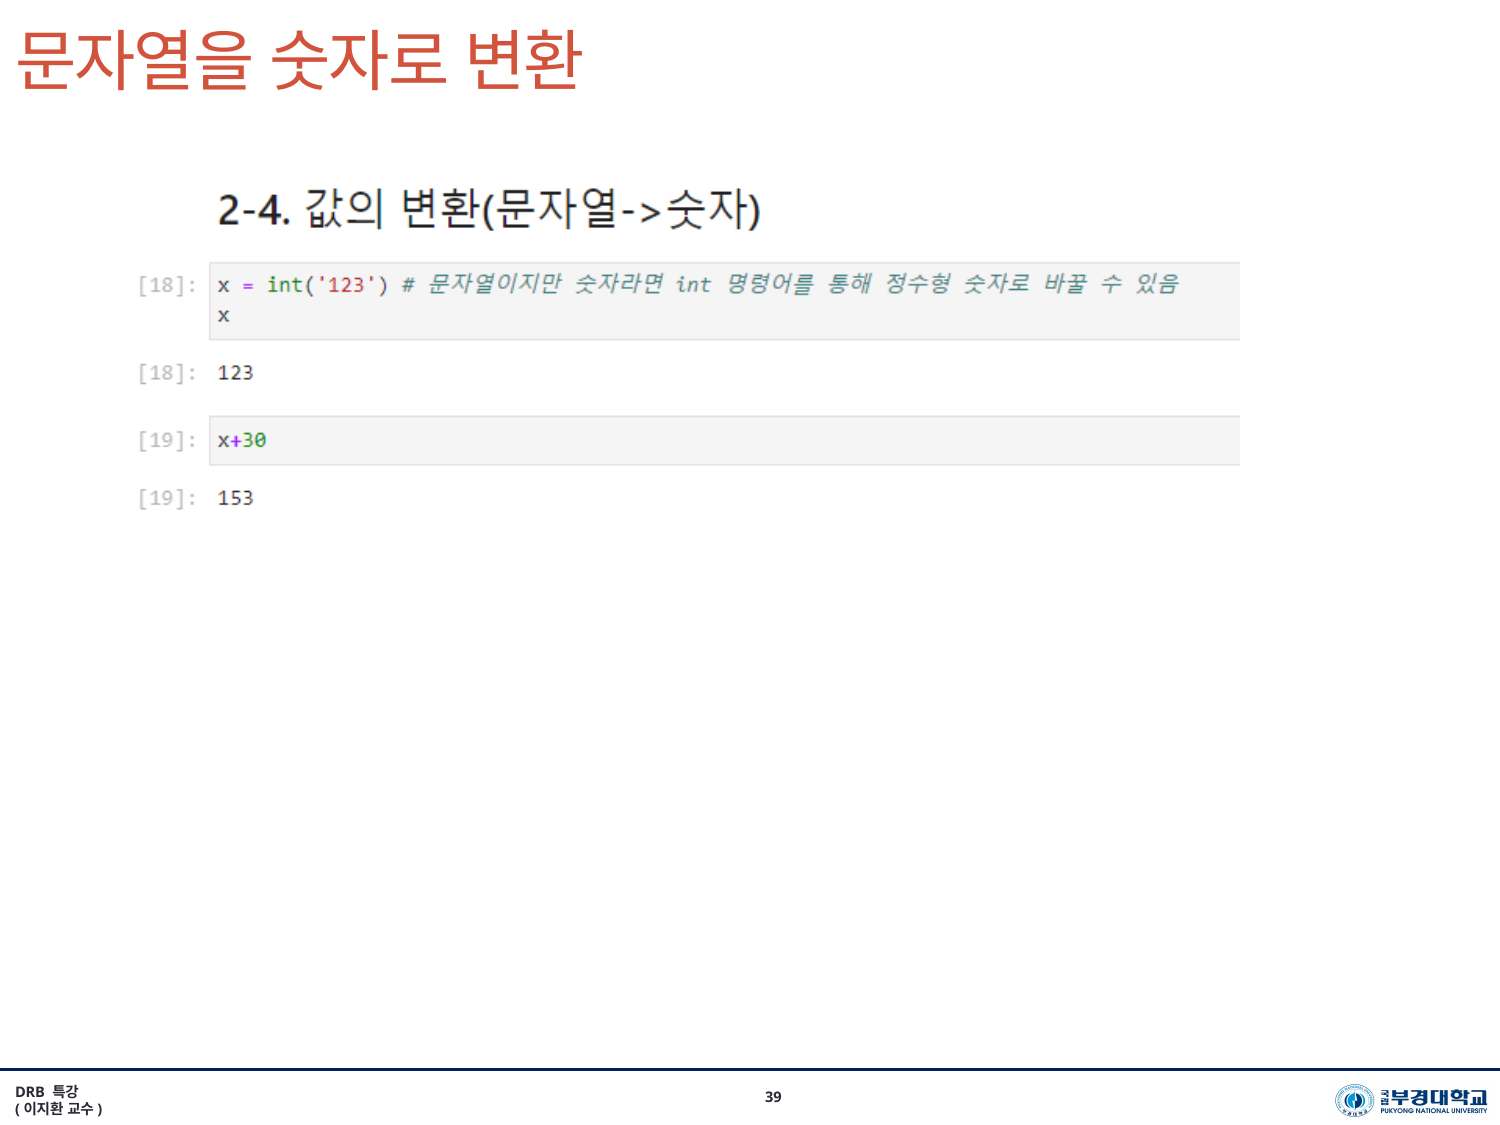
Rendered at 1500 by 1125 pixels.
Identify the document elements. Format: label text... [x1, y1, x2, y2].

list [114, 159, 1240, 538]
slide_number DRB 특강 (이지환 교수) [0, 1082, 303, 1118]
title 문자열을 숫자로 변환 [0, 1, 1500, 116]
picture [1330, 1079, 1495, 1121]
